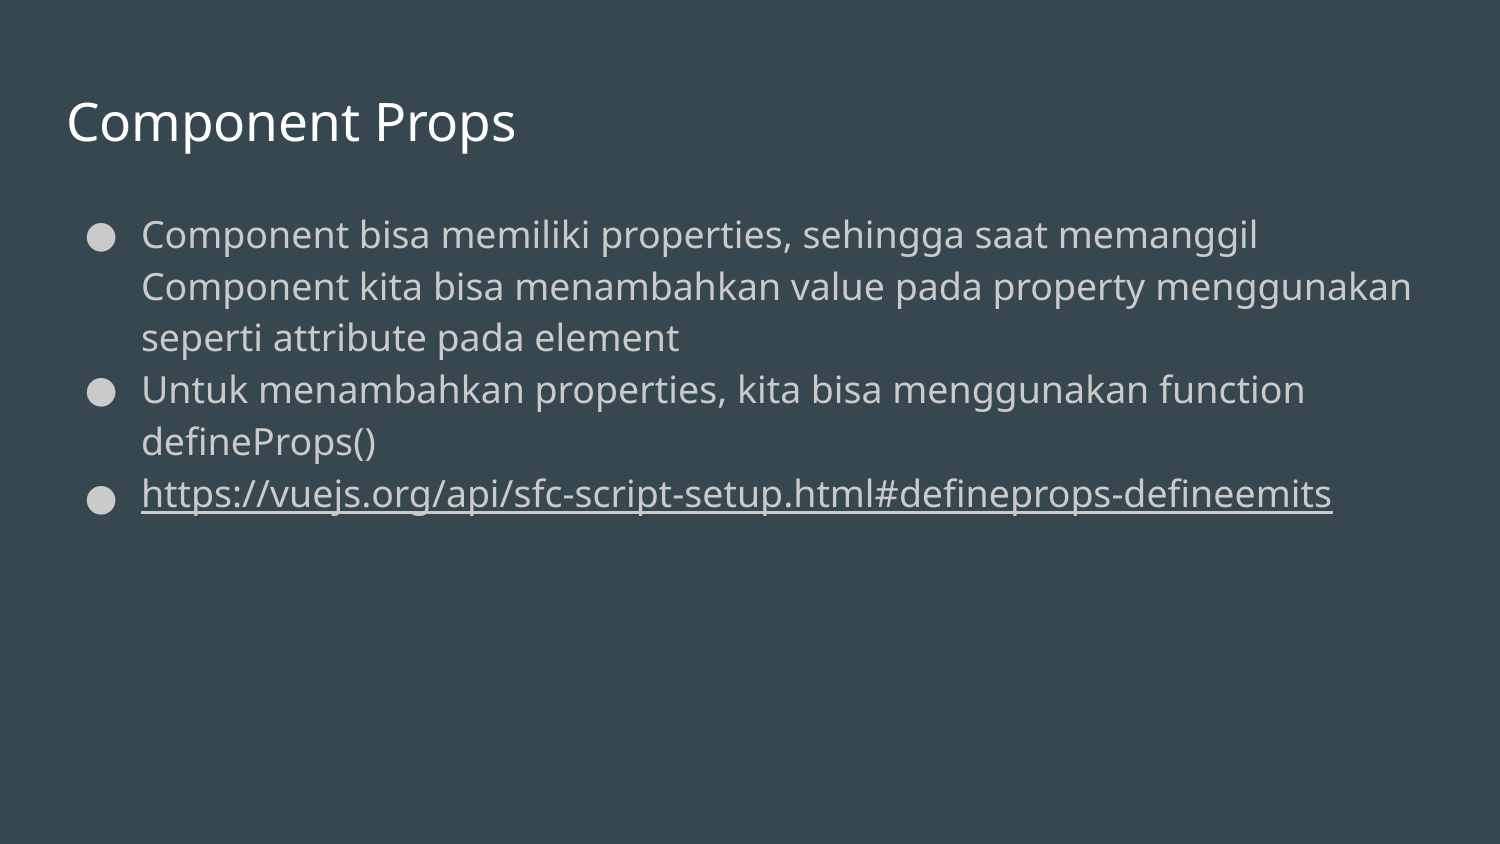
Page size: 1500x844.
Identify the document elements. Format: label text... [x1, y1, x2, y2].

list Component bisa memiliki properties, sehingga saat memanggil Component kita bisa menambahkan value pada property menggunakan seperti attribute pada element Untuk menambahkan properties, kita bisa menggunakan function defineProps() https://vuejs.org/api/sfc-script-setup.html#defineprops-defineemits [51, 189, 1449, 750]
title Component Props [51, 72, 1449, 167]
